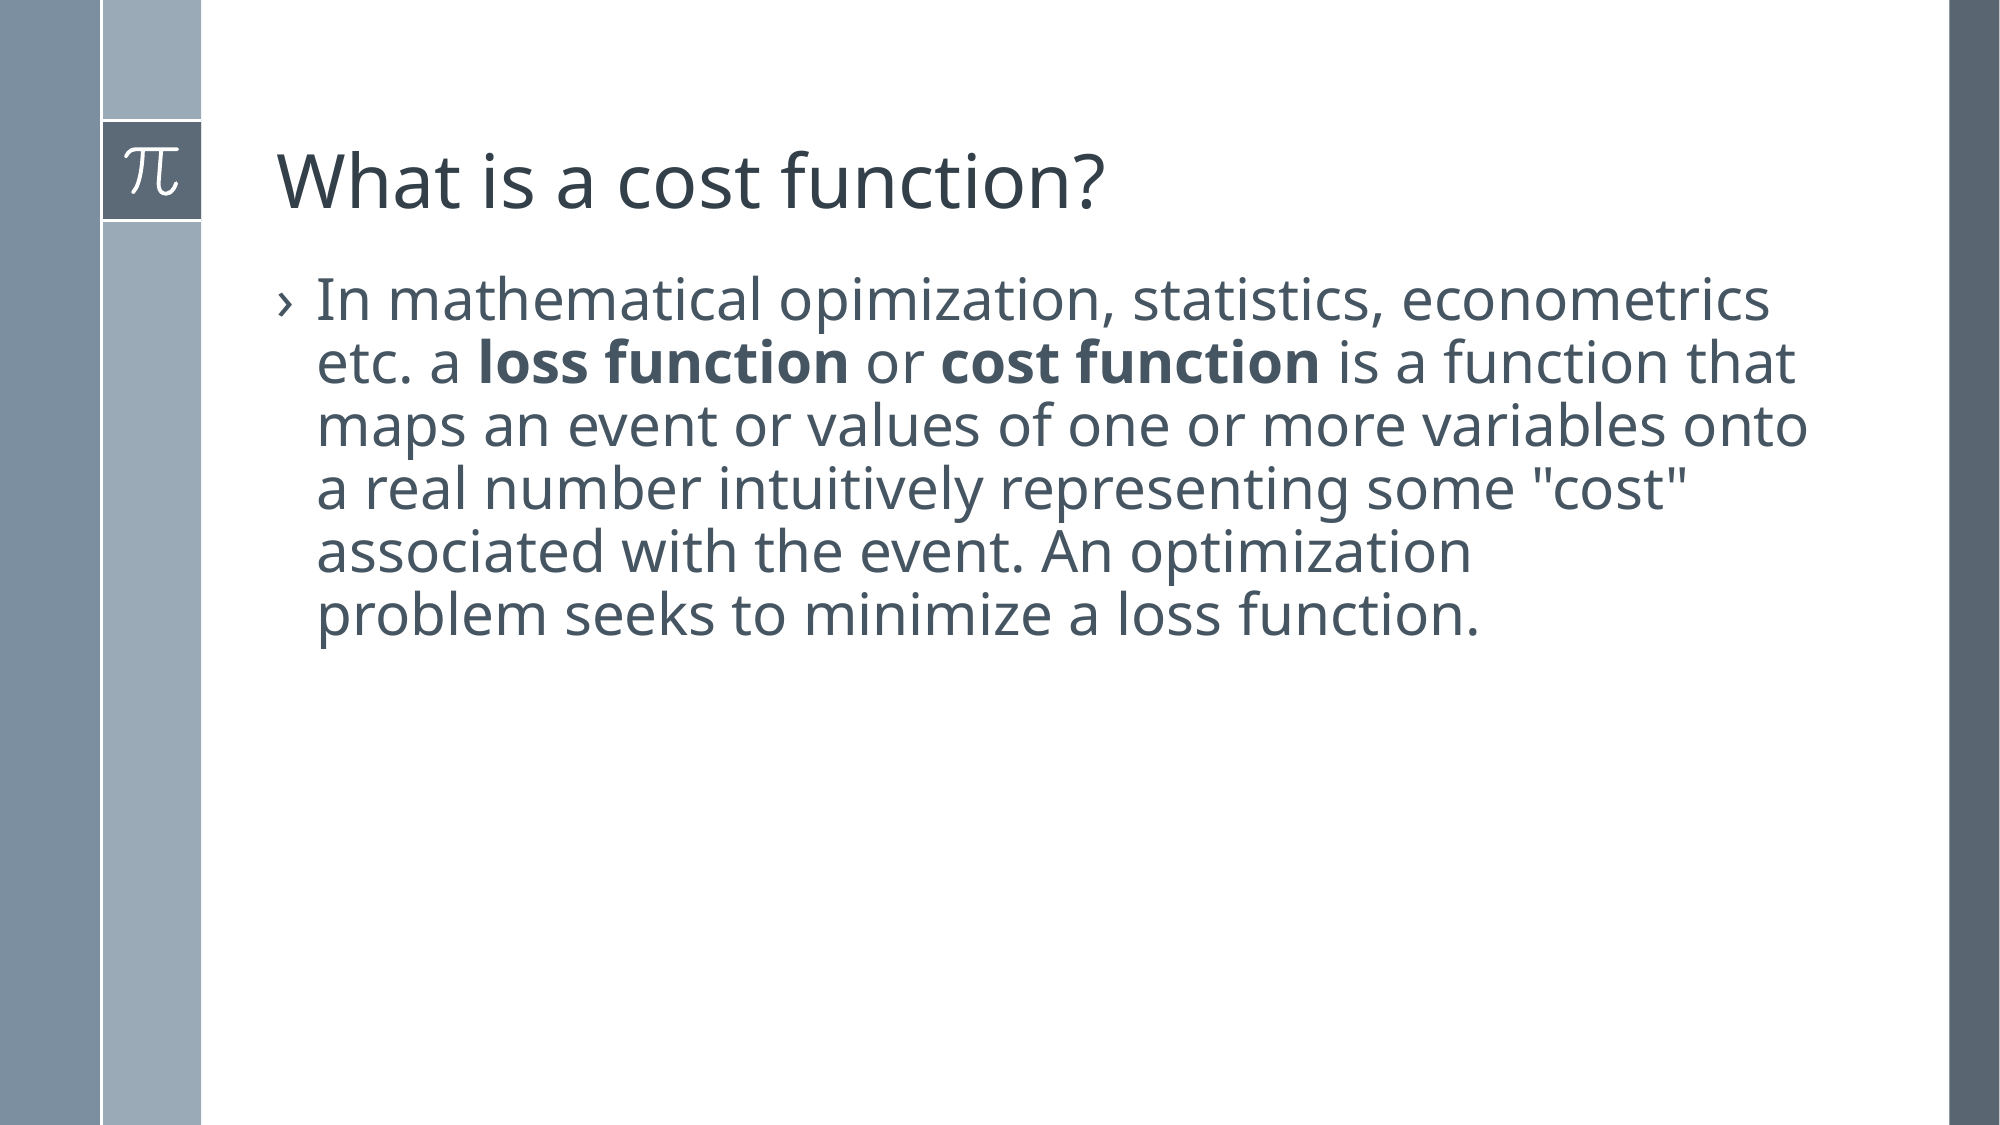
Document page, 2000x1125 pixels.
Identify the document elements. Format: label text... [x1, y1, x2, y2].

title What is a cost function? [261, 29, 1867, 233]
list In mathematical opimization, statistics, econometrics etc. a loss function or cost function is a function that maps an event or values of one or more variables onto a real number intuitively representing some "cost" associated with the event. An optimization problem seeks to minimize a loss function. [261, 262, 1867, 1013]
